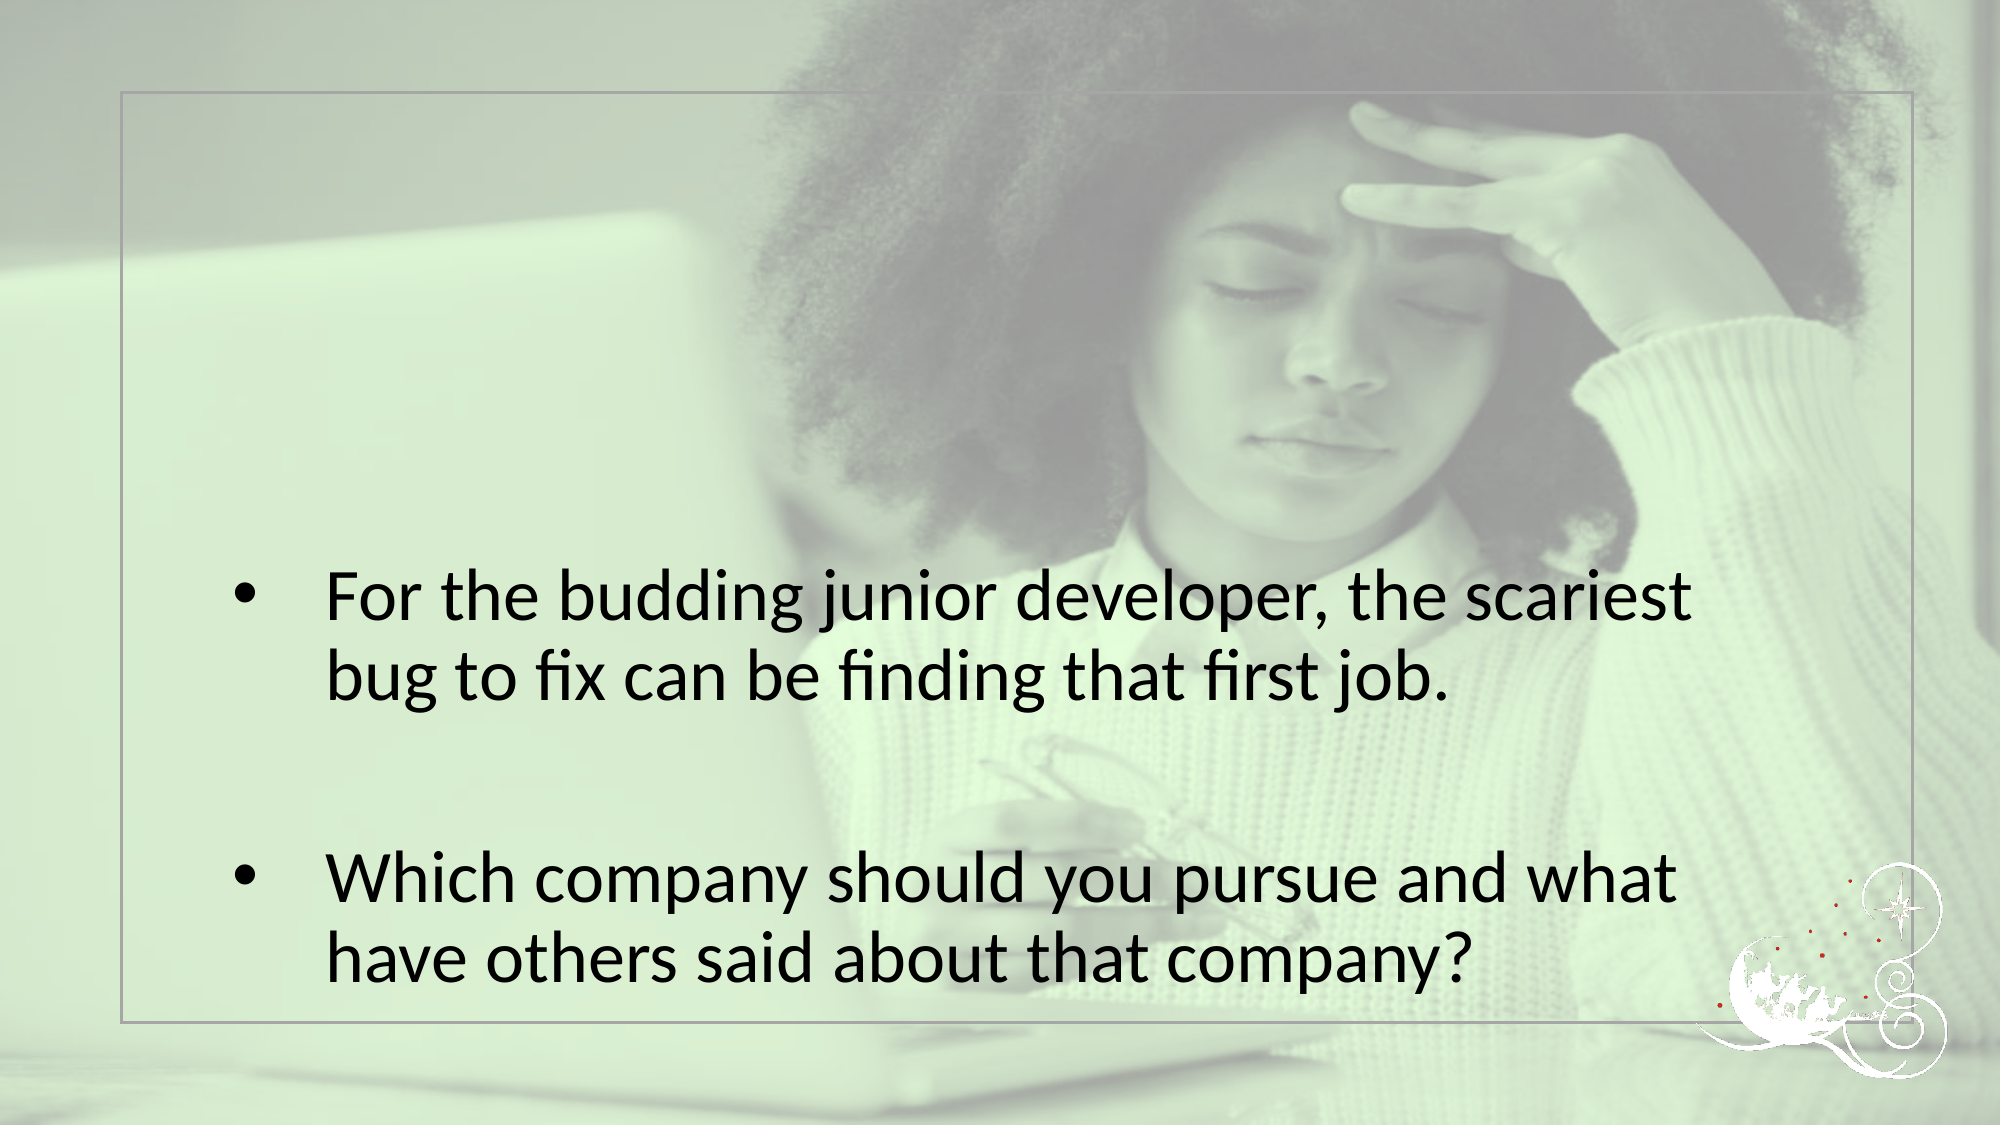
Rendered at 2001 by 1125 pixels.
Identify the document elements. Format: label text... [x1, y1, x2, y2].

text_box For the budding junior developer, the scariest bug to fix can be finding that first job. Which company should you pursue and what have others said about that company? [217, 548, 1793, 1007]
picture [1693, 862, 1948, 1079]
text_box [121, 92, 1913, 1024]
